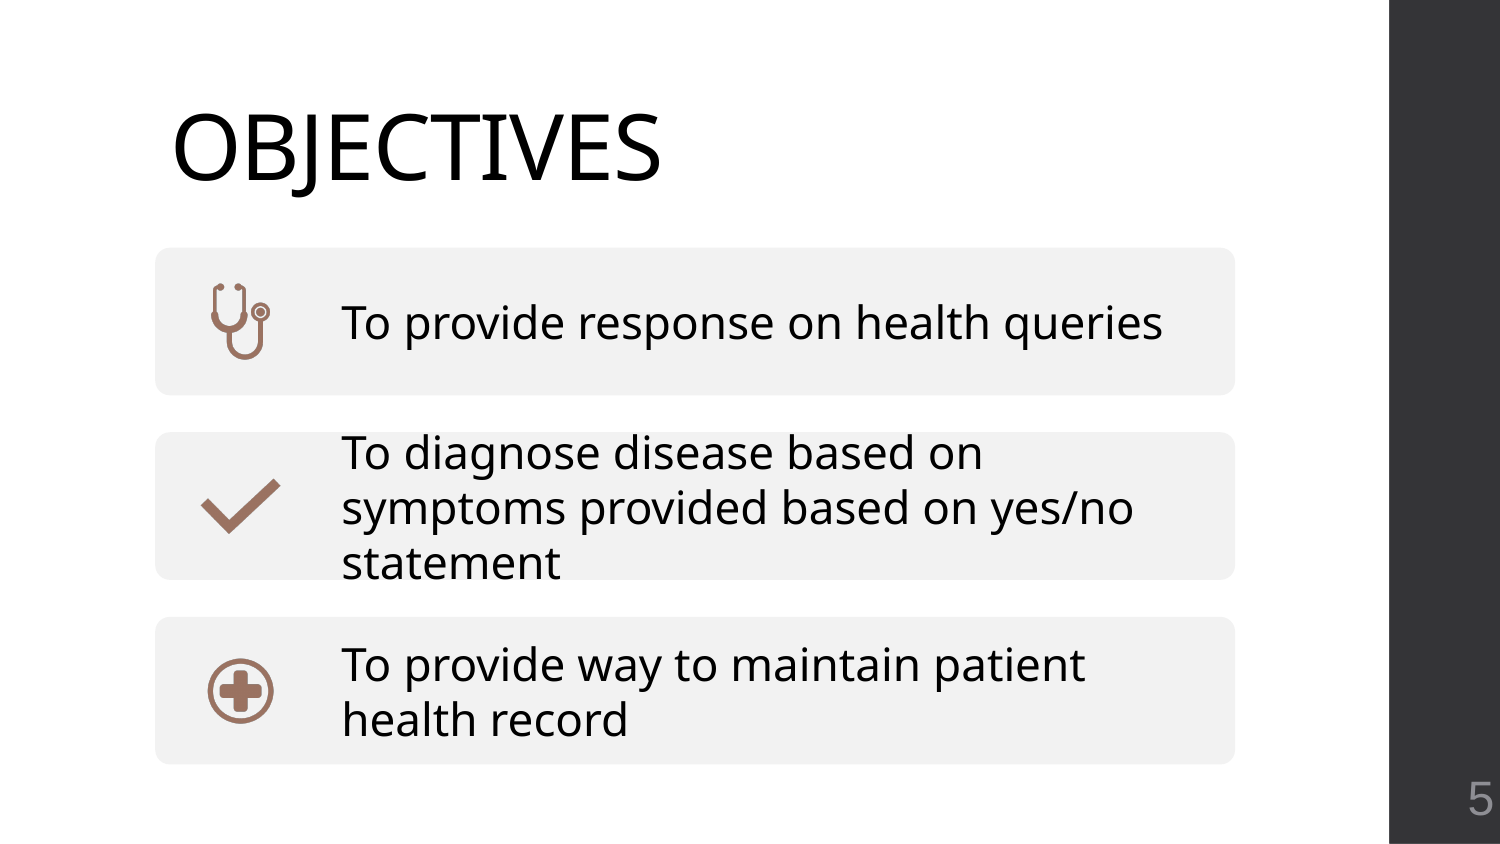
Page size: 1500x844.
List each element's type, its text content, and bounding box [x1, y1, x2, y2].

text_box [1388, 0, 1500, 844]
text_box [154, 247, 1236, 765]
title OBJECTIVES [155, 45, 1348, 209]
slide_number 5 [1389, 759, 1500, 833]
